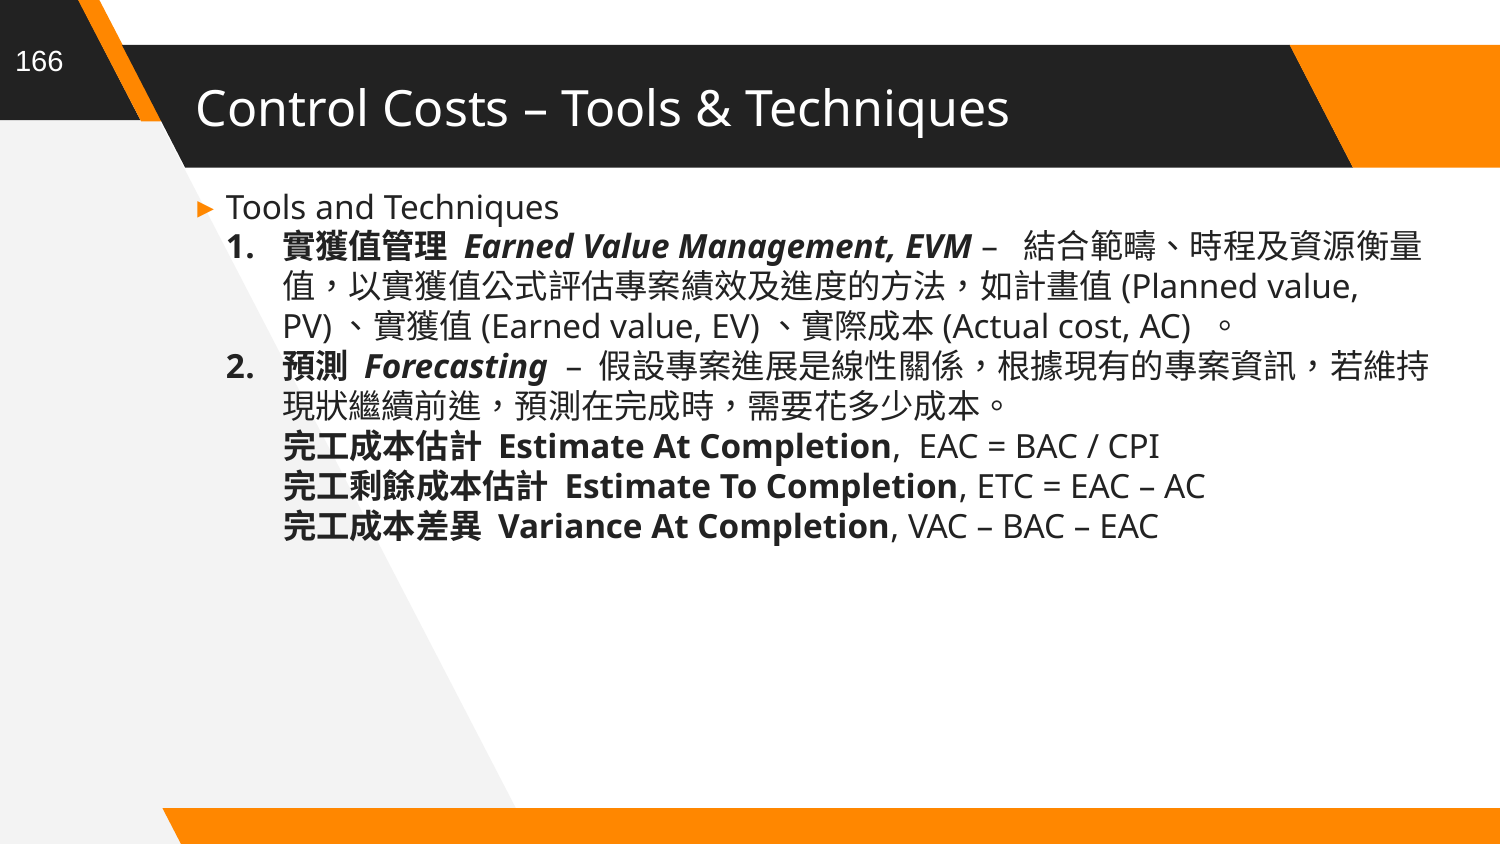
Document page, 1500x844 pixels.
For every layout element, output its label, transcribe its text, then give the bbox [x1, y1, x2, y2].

slide_number 166 [0, 0, 98, 121]
title Control Costs – Tools & Techniques [180, 44, 1424, 168]
list Tools and Techniques 實獲值管理 Earned Value Management, EVM – 結合範疇、時程及資源衡量值，以實獲值公式評估專案績效及進度的方法，如計畫值(Planned value, PV)、實獲值(Earned value, EV)、實際成本(Actual cost, AC) 。 預測 Forecasting – 假設專案進展是線性關係，根據現有的專案資訊，若維持現狀繼續前進，預測在完成時，需要花多少成本。 完工成本估計 Estimate At Completion, EAC = BAC / CPI 完工剩餘成本估計 Estimate To Completion, ETC = EAC – AC 完工成本差異 Variance At Completion, VAC – BAC – EAC [180, 170, 1451, 817]
